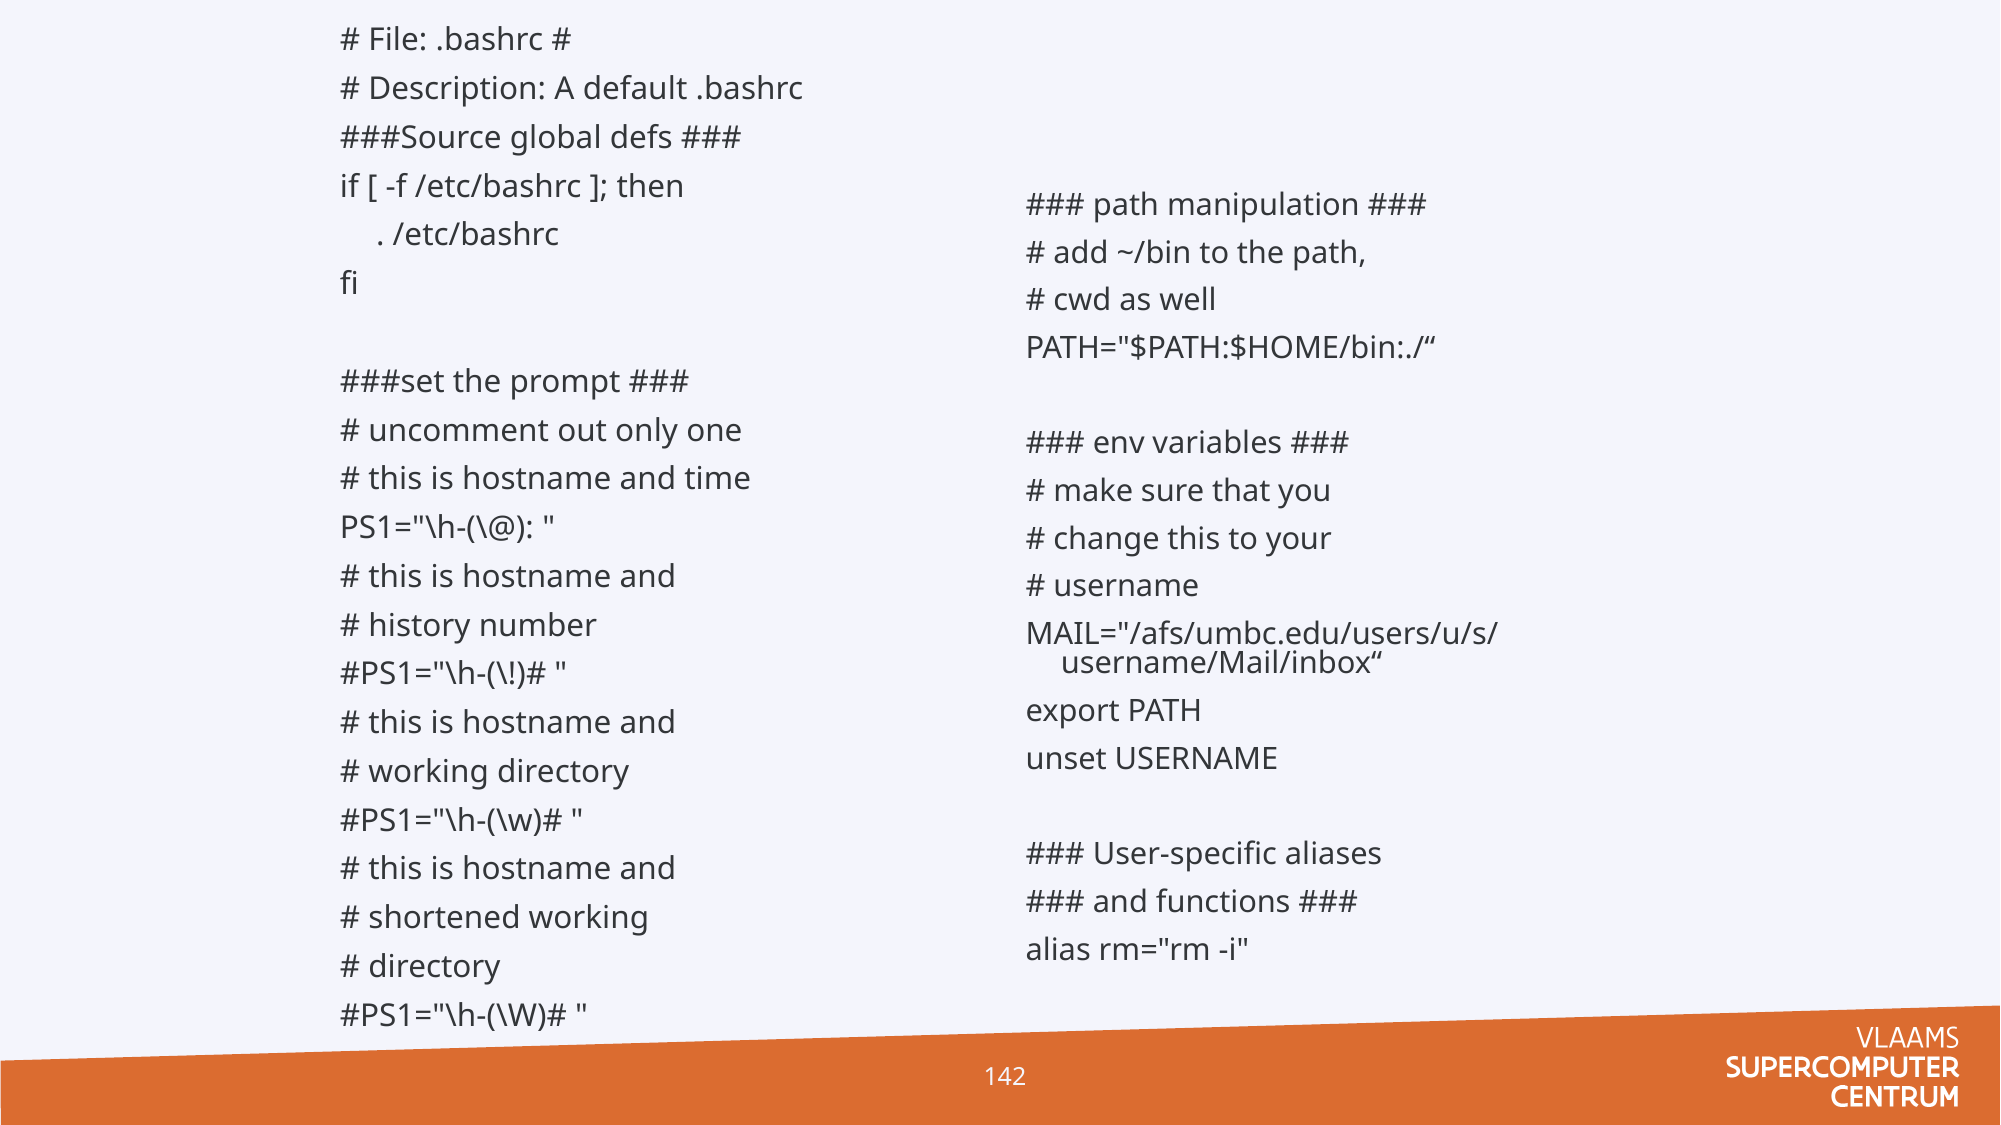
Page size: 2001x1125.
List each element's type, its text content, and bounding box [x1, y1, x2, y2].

picture [1725, 1021, 1960, 1117]
slide_number 142 [958, 1047, 1042, 1108]
list ### path manipulation ### # add ~/bin to the path, # cwd as well PATH="$PATH:$HOME/bin:./“ ### env variables ### # make sure that you # change this to your # username MAIL="/afs/umbc.edu/users/u/s/username/Mail/inbox“ export PATH unset USERNAME ### User-specific aliases ### and functions ### alias rm="rm -i" [1010, 184, 1674, 981]
list # File: .bashrc # # Description: A default .bashrc ###Source global defs ### if [ -f /etc/bashrc ]; then . /etc/bashrc fi ###set the prompt ### # uncomment out only one # this is hostname and time PS1="\h-(\@): " # this is hostname and # history number #PS1="\h-(\!)# " # this is hostname and # working directory #PS1="\h-(\w)# " # this is hostname and # shortened working # directory #PS1="\h-(\W)# " [324, 19, 988, 1045]
